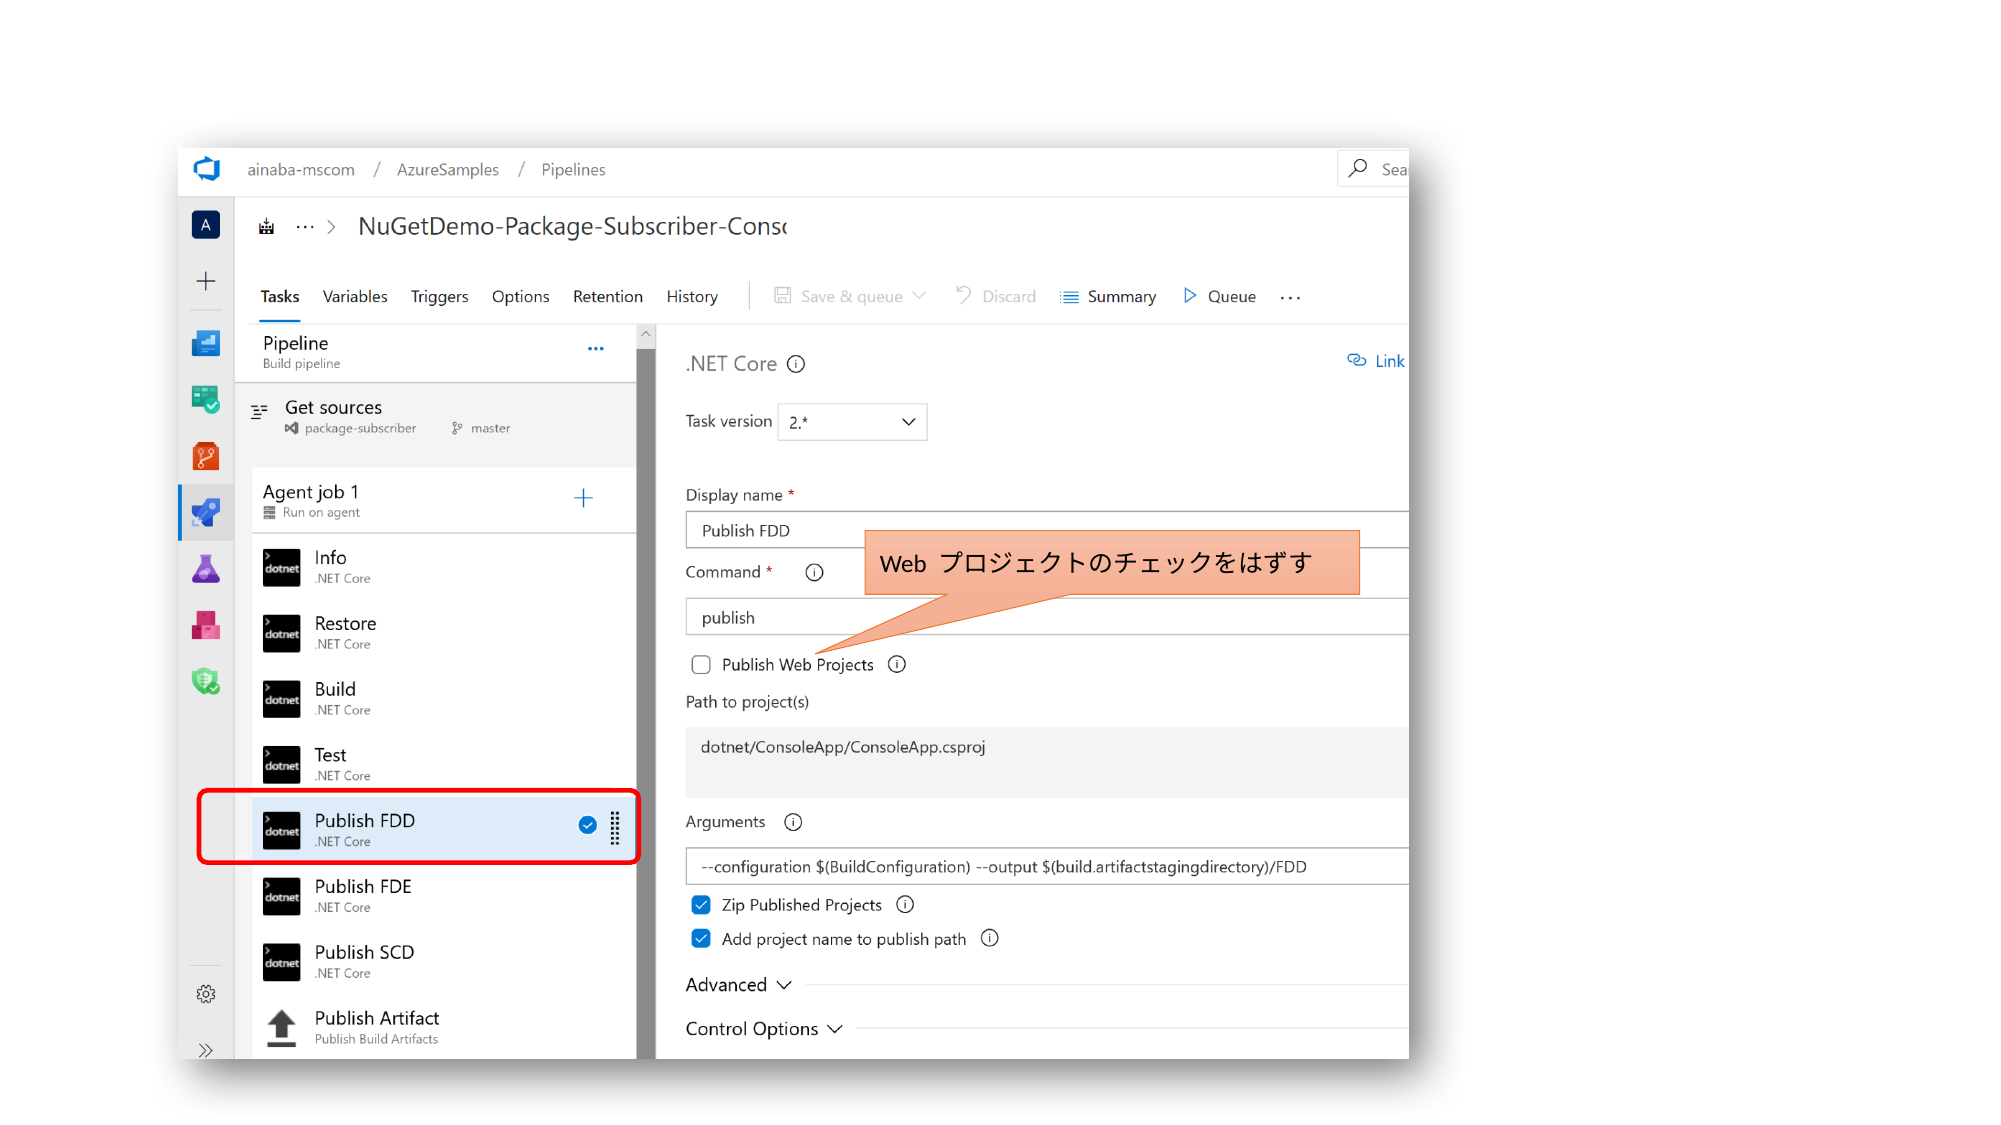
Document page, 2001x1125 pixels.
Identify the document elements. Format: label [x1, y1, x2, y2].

picture [178, 148, 1409, 1059]
